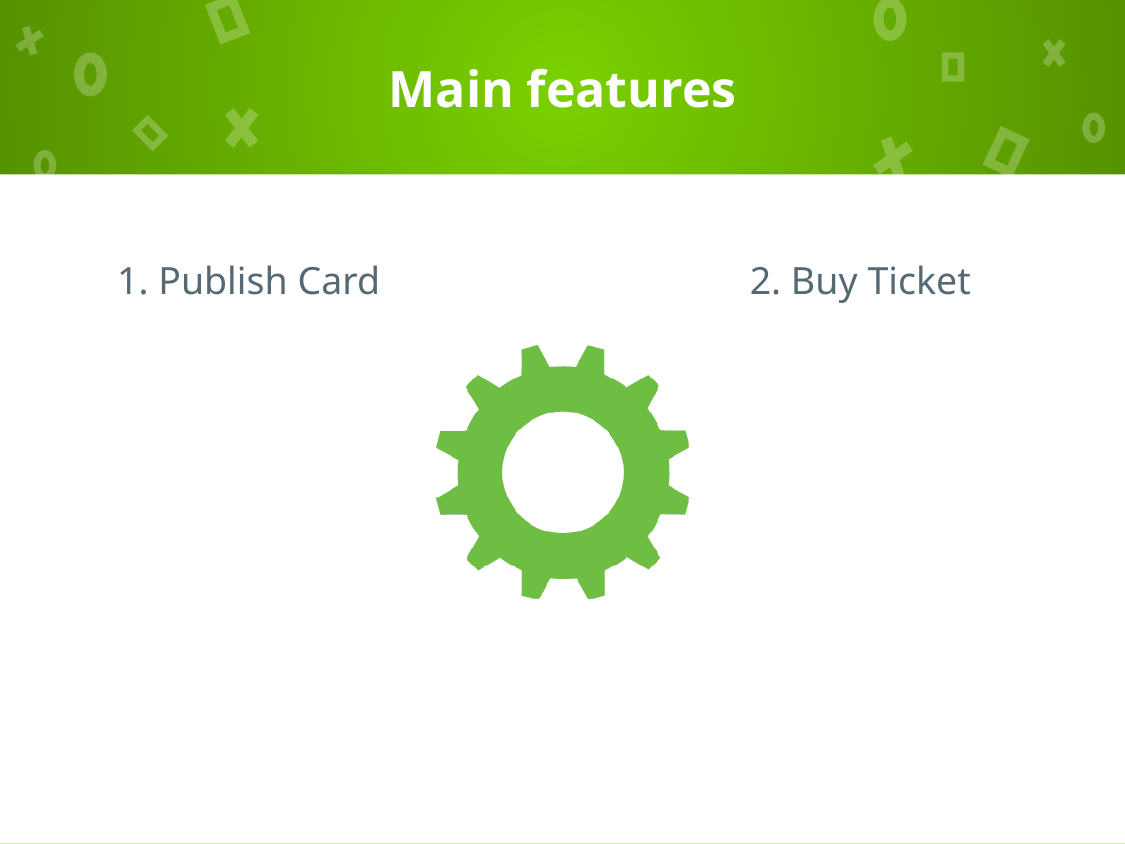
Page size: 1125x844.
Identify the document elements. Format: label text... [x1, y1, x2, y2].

picture [435, 345, 690, 600]
list 1. Publish Card [102, 241, 563, 314]
list 2. Buy Ticket [734, 241, 1125, 314]
title Main features [56, 0, 1069, 175]
